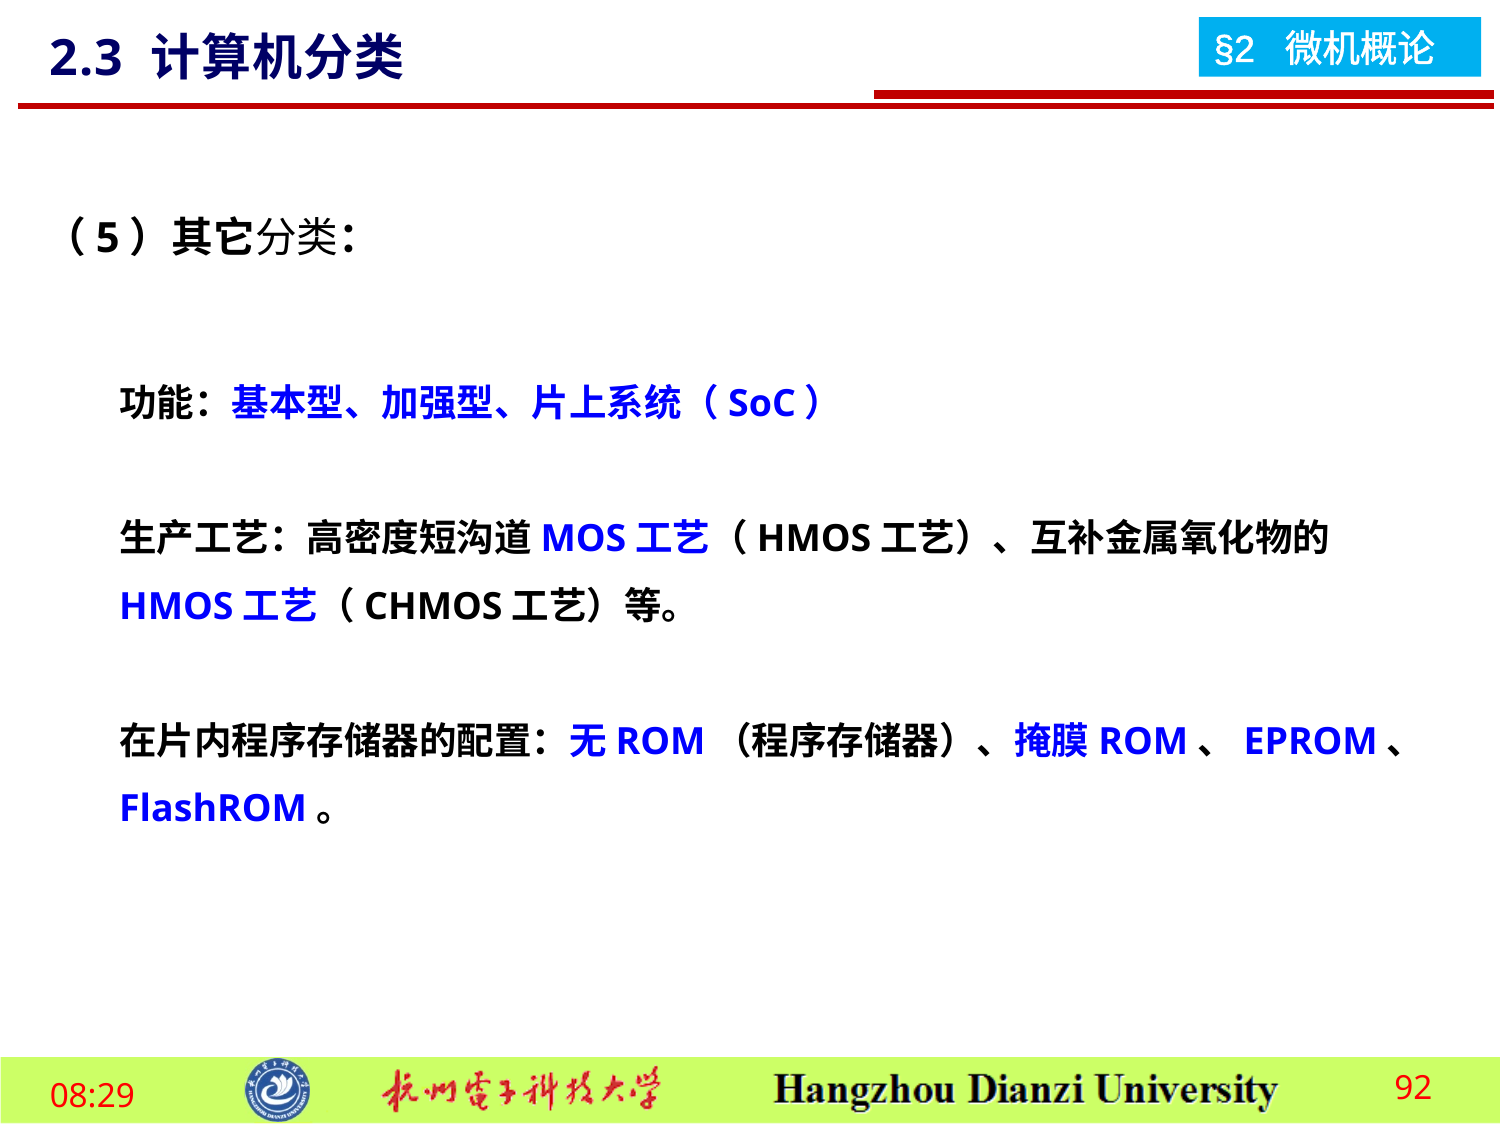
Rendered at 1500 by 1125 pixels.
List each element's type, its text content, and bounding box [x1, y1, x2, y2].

text_box 2.3 计算机分类 [35, 17, 996, 93]
text_box （5）其它分类： 功能：基本型、加强型、片上系统（SoC） 生产工艺：高密度短沟道MOS工艺（HMOS工艺）、互补金属氧化物的HMOS工艺（CHMOS工艺）等。 在片内程序存储器的配置：无ROM（程序存储器）、掩膜ROM、EPROM、FlashROM。 [29, 178, 1453, 837]
picture [0, 1057, 1500, 1125]
